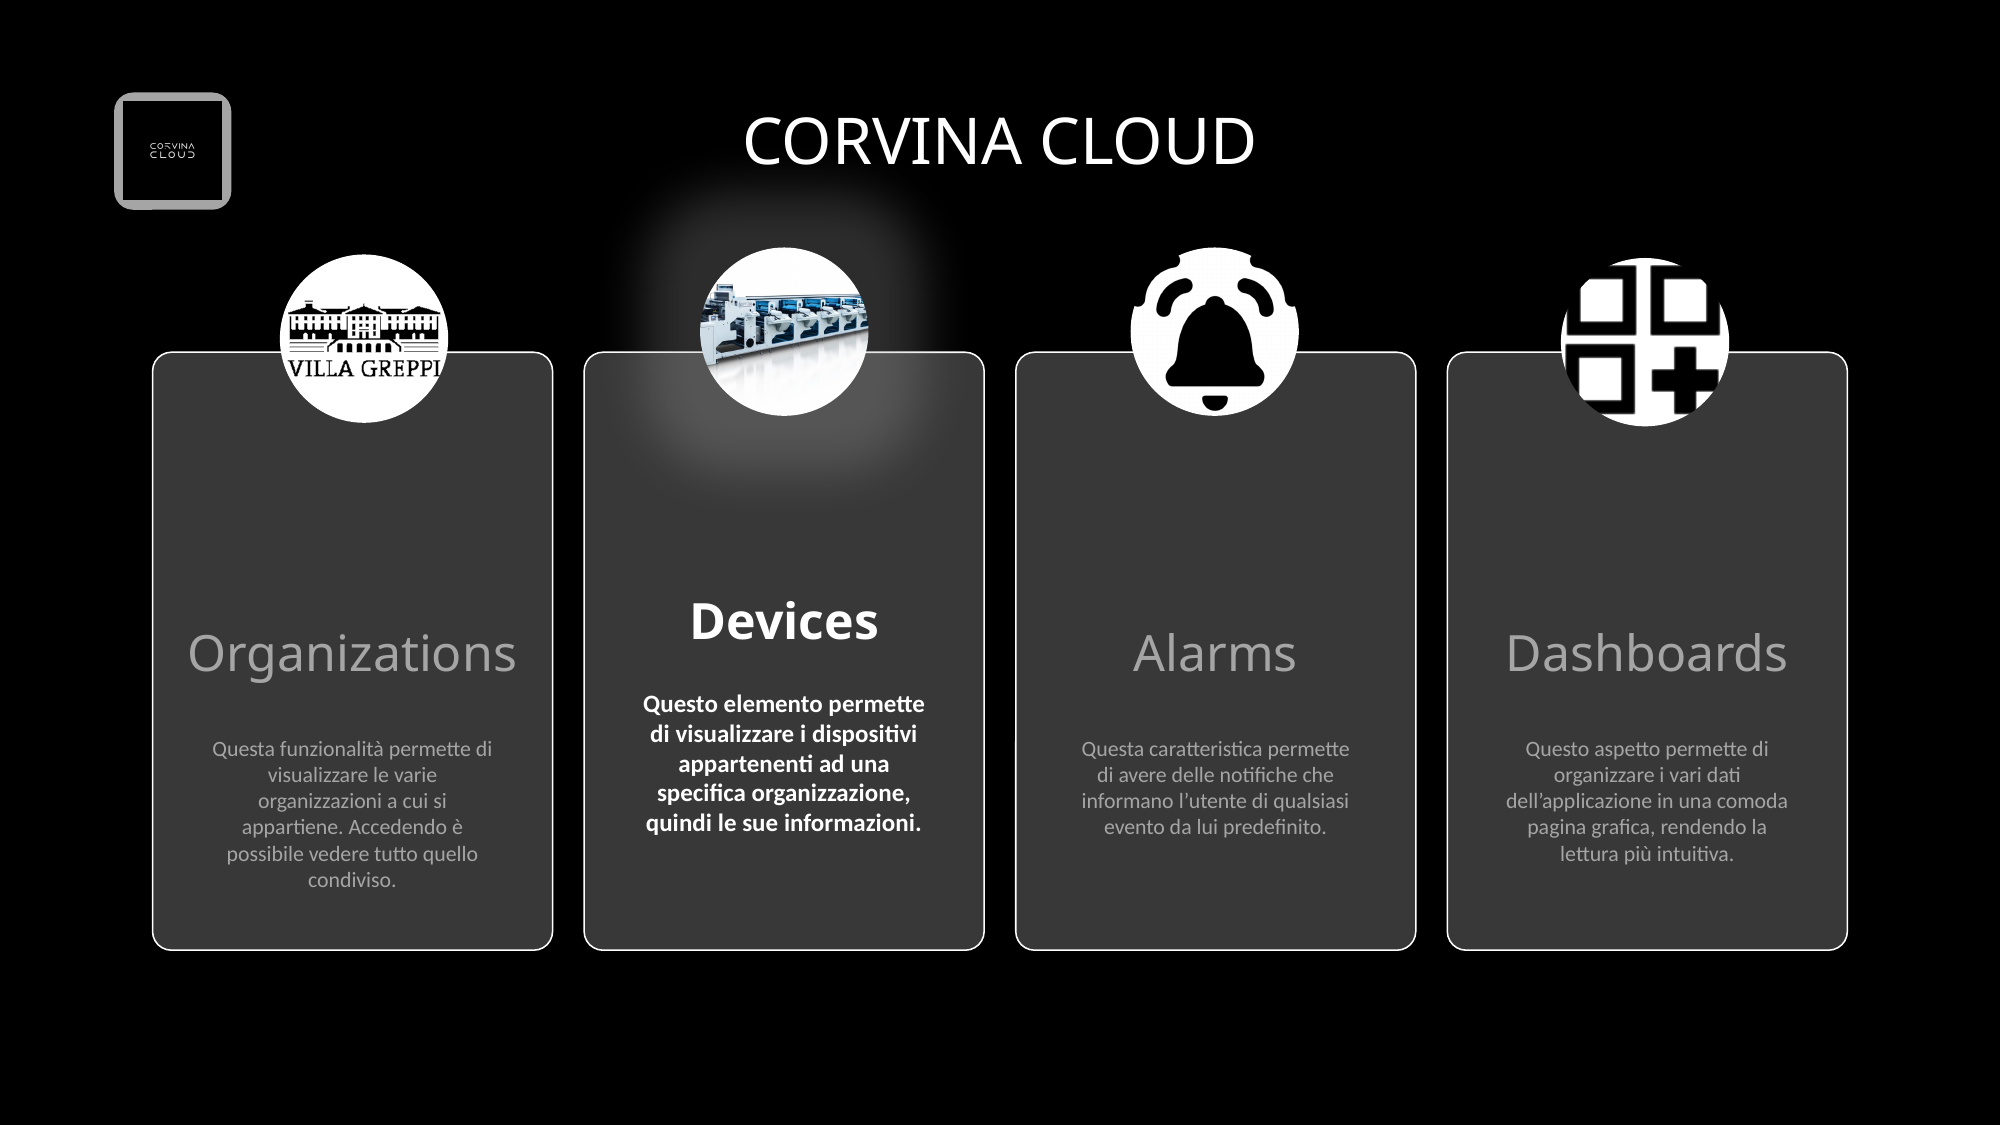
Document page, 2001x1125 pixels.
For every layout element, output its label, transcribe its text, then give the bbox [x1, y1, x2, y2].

text_box Questo elemento permette di visualizzare i dispositivi appartenenti ad una specifica organizzazione, quindi le sue informazioni. [626, 679, 942, 845]
picture [1560, 257, 1730, 427]
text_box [114, 92, 232, 210]
text_box Dashboards [1490, 613, 1804, 689]
text_box Questo aspetto permette di organizzare i vari dati dell’applicazione in una comoda pagina grafica, rendendo la lettura più intuitiva. [1490, 727, 1805, 874]
text_box [617, 0, 1558, 1125]
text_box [0, 0, 617, 1125]
text_box CORVINA CLOUD [727, 92, 1273, 185]
picture [1130, 247, 1299, 416]
text_box [1271, 351, 1417, 675]
text_box Questa caratteristica permette di avere delle notifiche che informano l’utente di qualsiasi evento da lui predefinito. [1058, 727, 1373, 847]
picture [700, 247, 869, 416]
text_box [1446, 351, 1849, 952]
